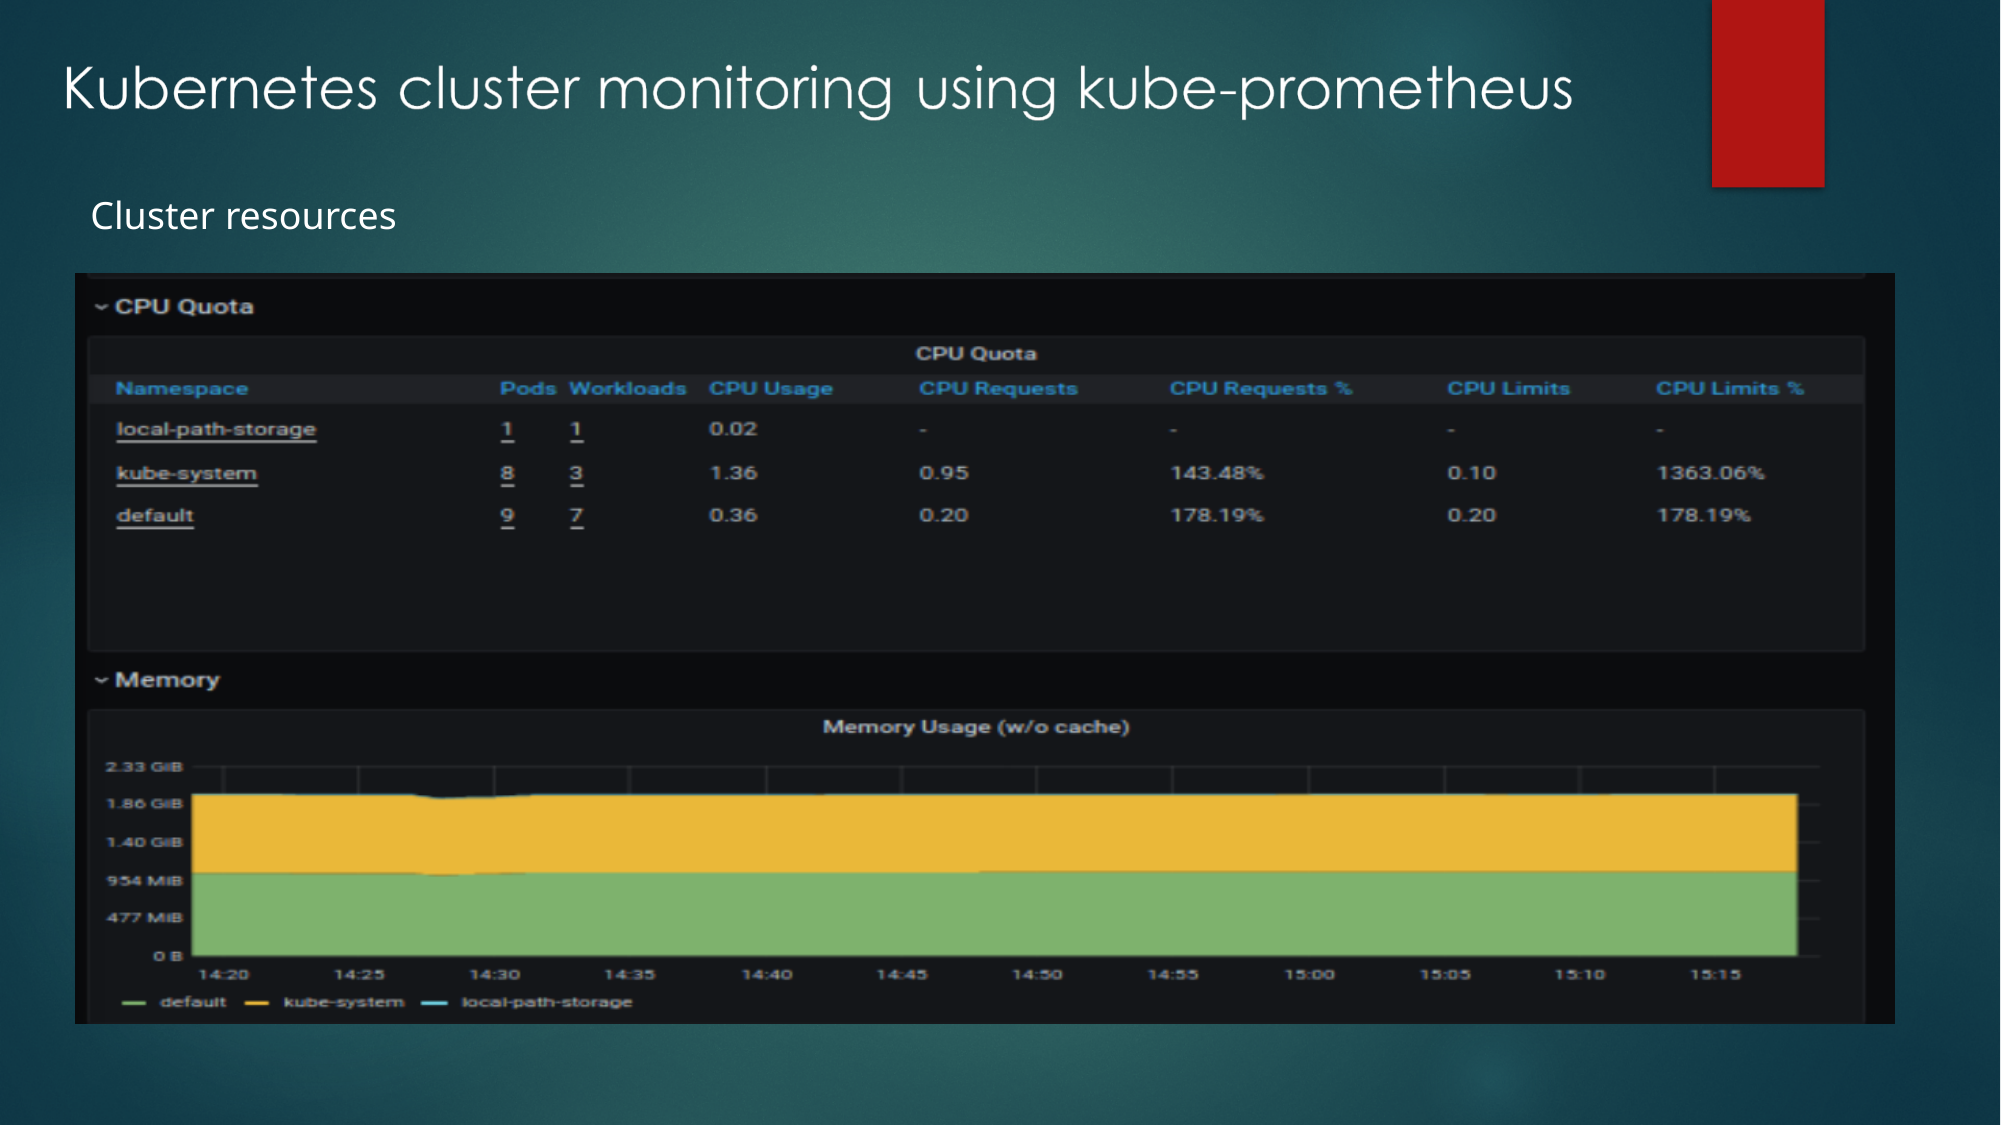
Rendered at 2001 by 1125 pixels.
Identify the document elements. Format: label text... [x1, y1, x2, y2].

picture [26, 0, 1751, 188]
picture [0, 272, 1895, 1125]
text_box Cluster resources [75, 184, 650, 245]
